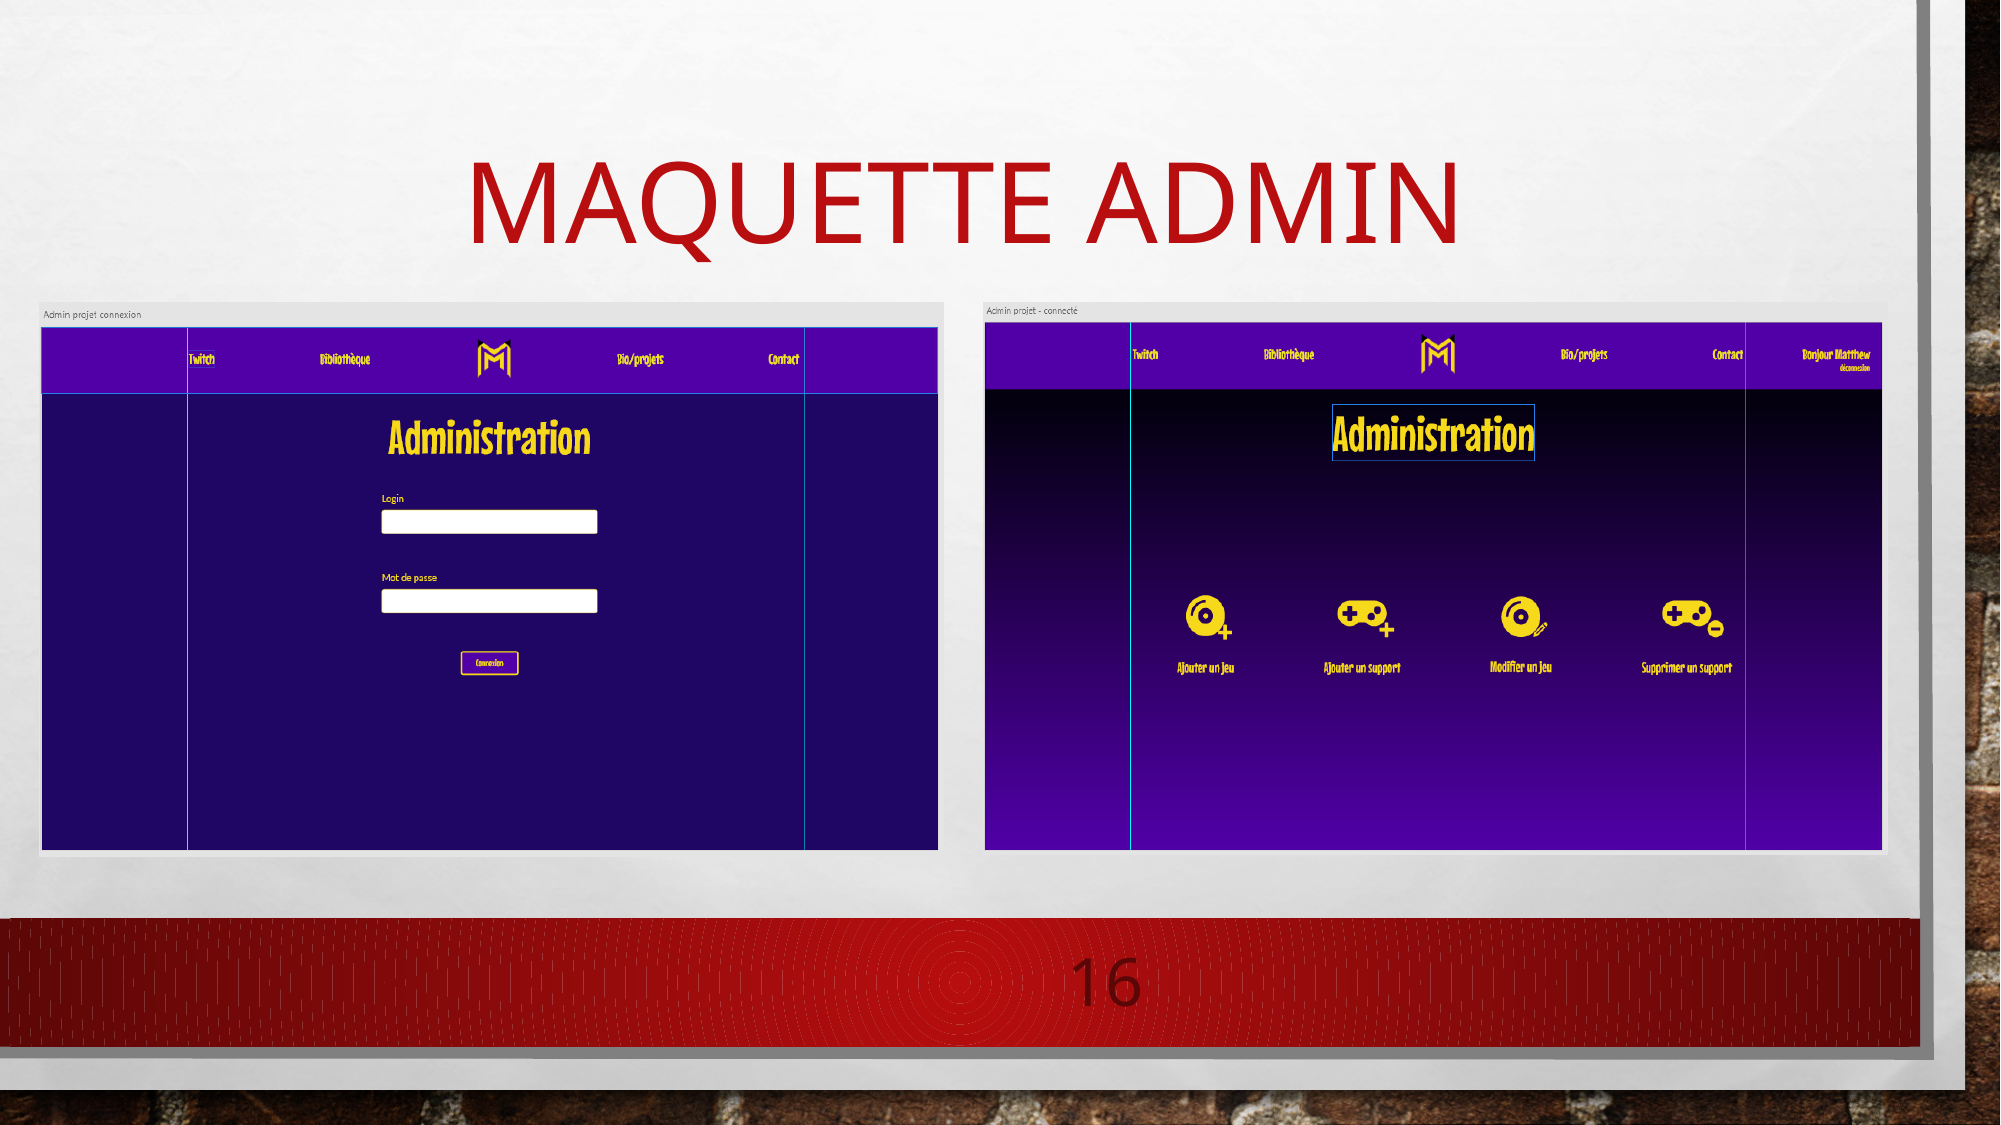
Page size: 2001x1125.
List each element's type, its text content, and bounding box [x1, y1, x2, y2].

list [983, 302, 1888, 855]
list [39, 302, 945, 858]
title Maquette admin [112, 112, 1818, 303]
picture [0, 0, 2000, 1125]
slide_number 16 [1031, 944, 1181, 1027]
